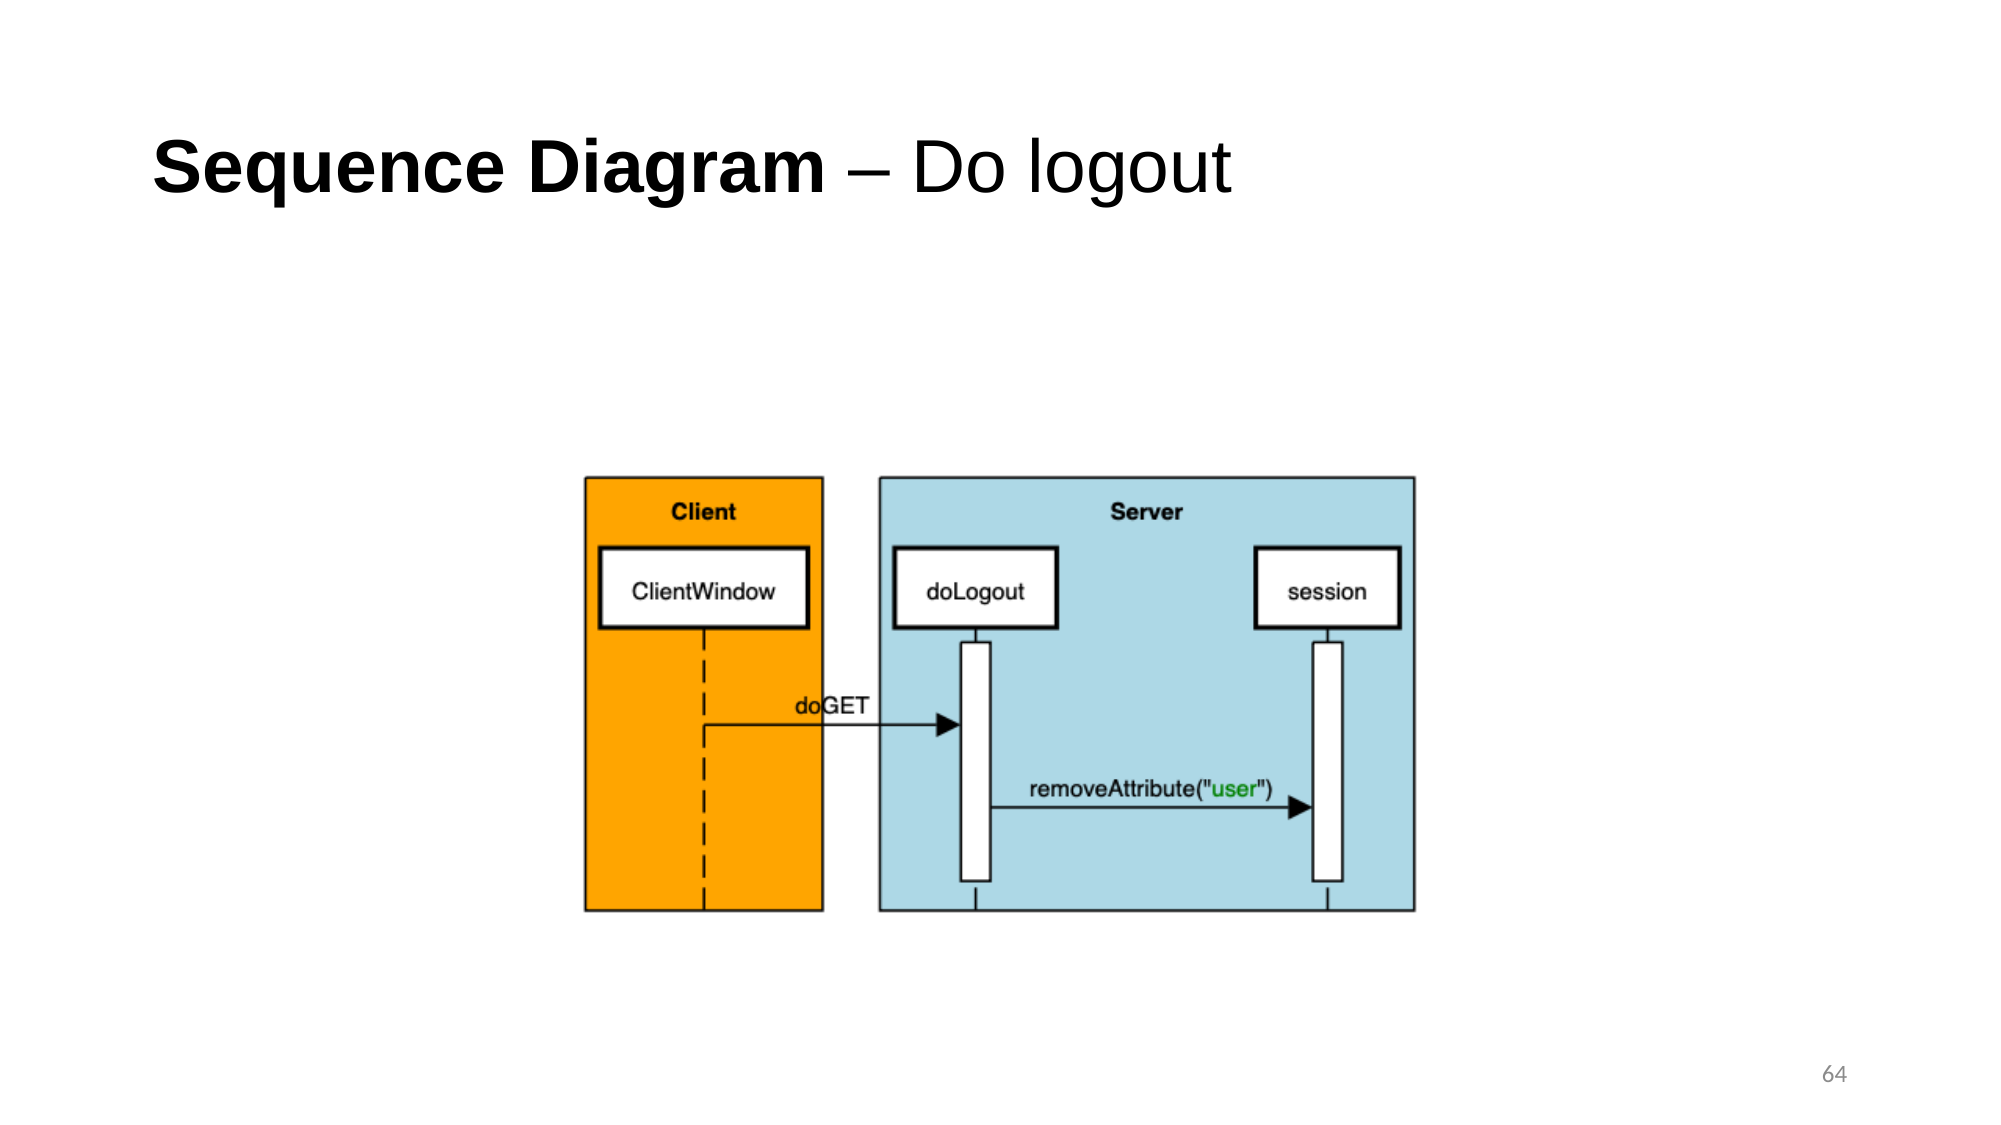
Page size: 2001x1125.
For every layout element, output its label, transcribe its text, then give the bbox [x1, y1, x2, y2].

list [571, 453, 1429, 926]
title Sequence Diagram – Do logout [137, 59, 1863, 278]
slide_number 64 [1412, 1042, 1863, 1103]
